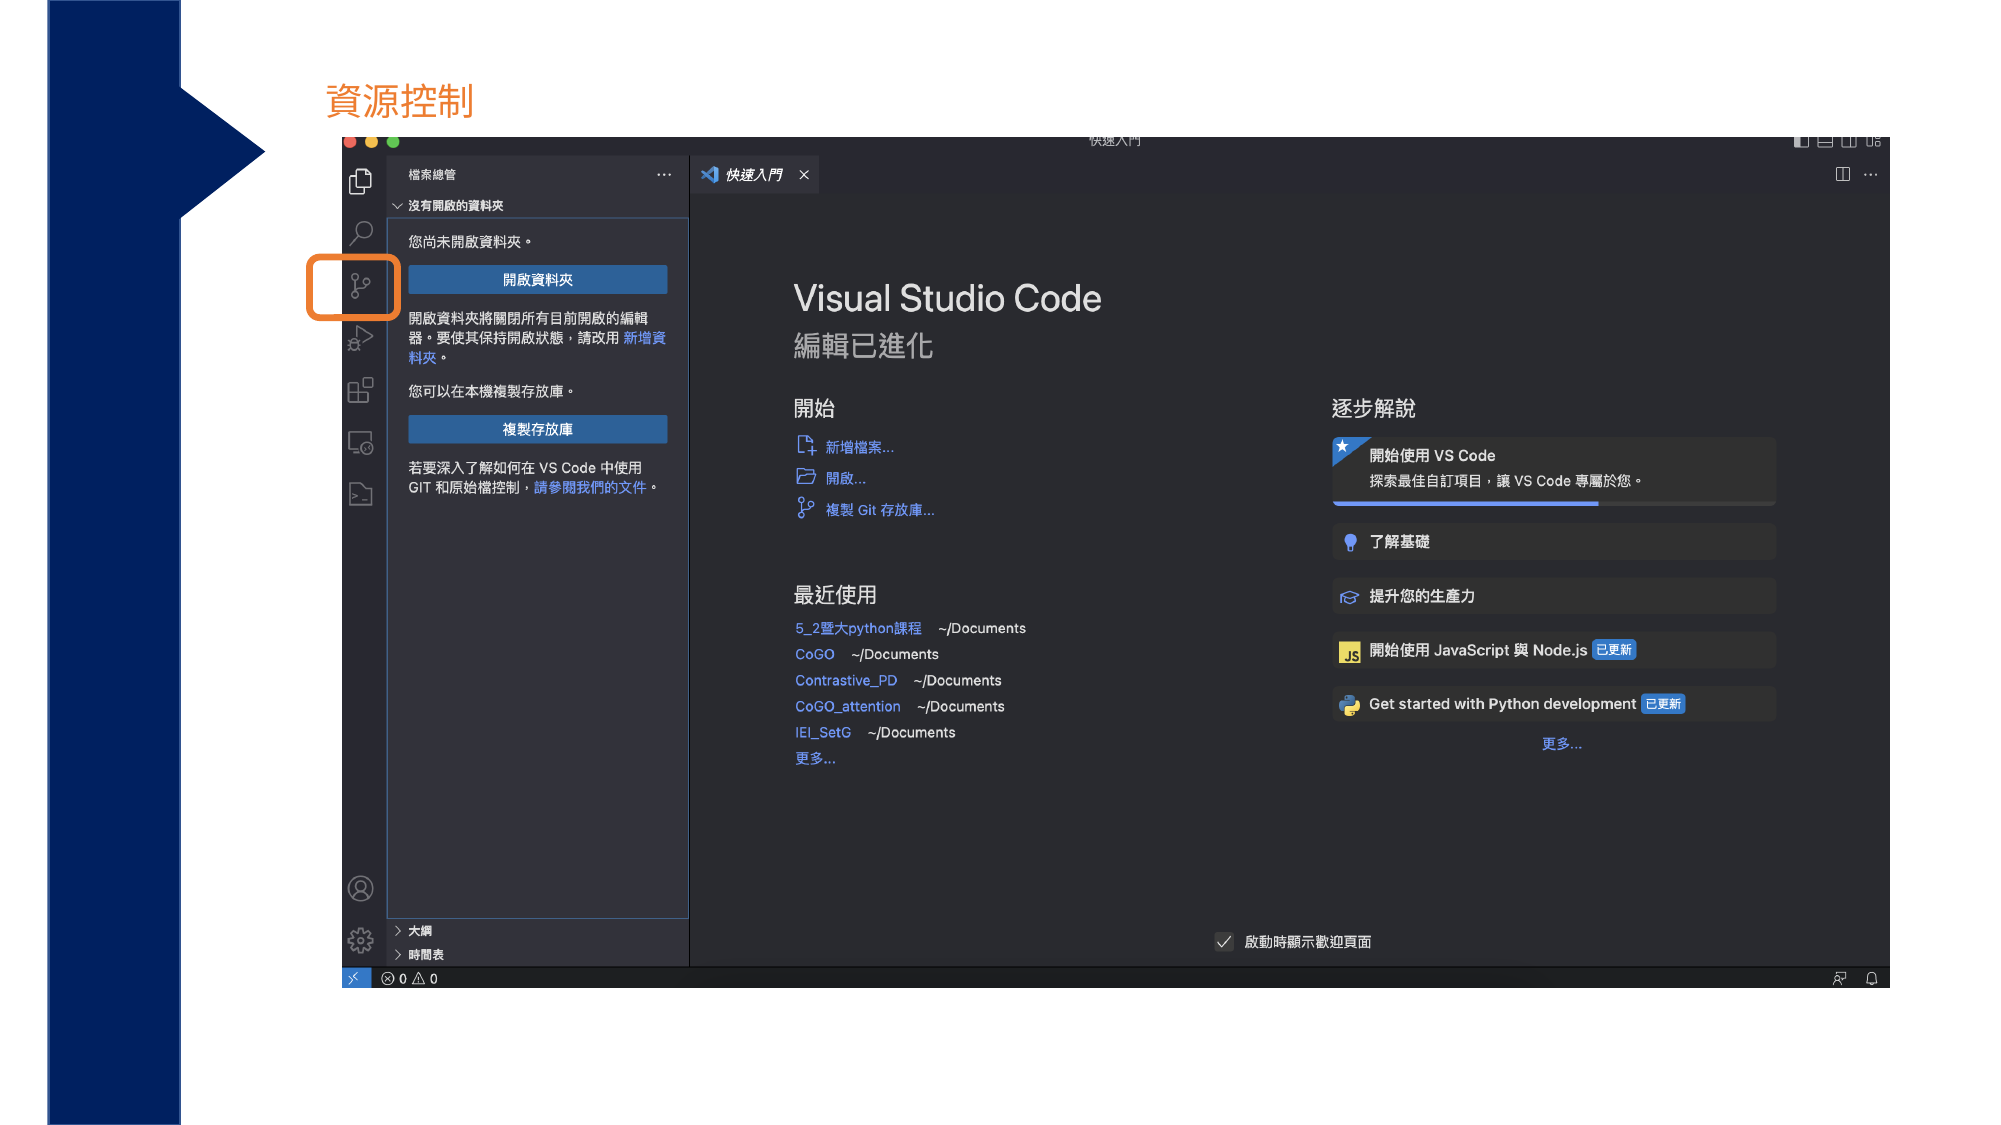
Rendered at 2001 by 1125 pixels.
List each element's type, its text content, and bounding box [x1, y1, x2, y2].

text_box [308, 256, 342, 319]
text_box 資源控制 [310, 70, 491, 131]
picture [342, 137, 1890, 988]
